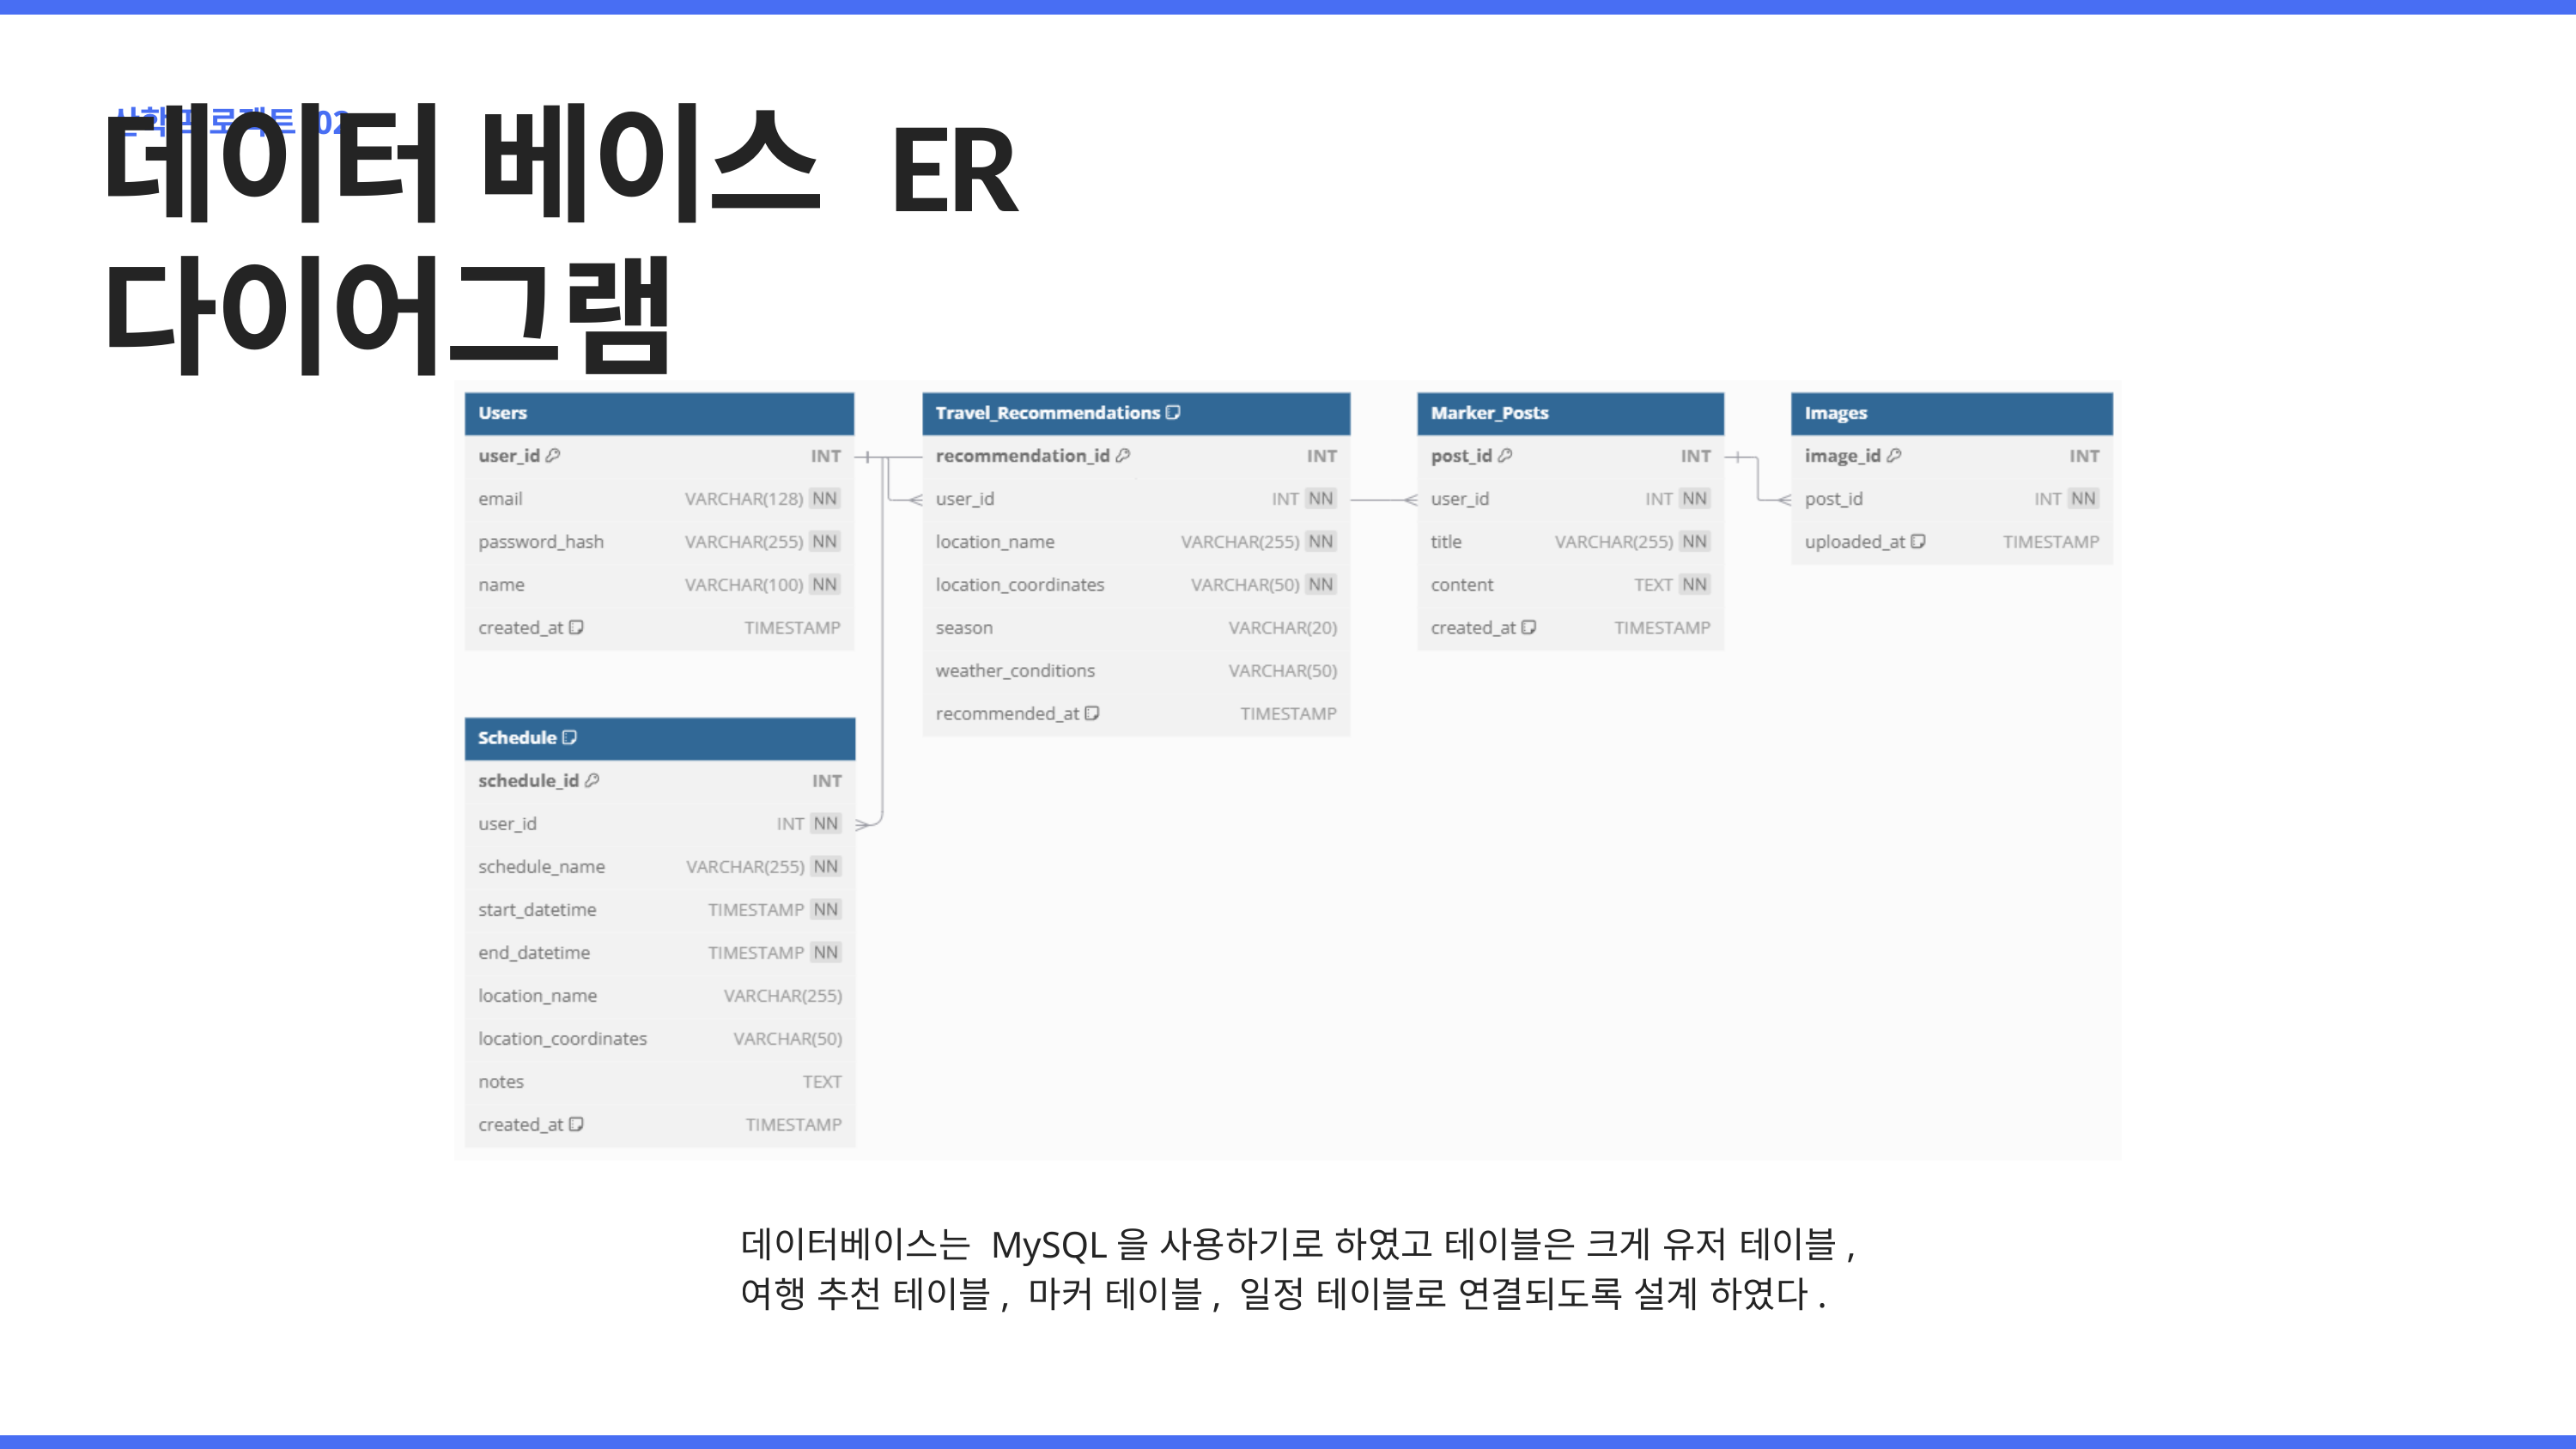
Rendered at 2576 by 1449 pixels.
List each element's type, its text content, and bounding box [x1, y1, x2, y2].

picture [0, 0, 2576, 15]
text_box 데이터 베이스 ER 다이어그램 [100, 152, 1600, 333]
picture [0, 1435, 2576, 1449]
picture [454, 380, 2122, 1161]
text_box 액티비티 다이어그램 [1620, 329, 2501, 510]
text_box 데이터베이스는 MySQL을 사용하기로 하였고 테이블은 크게 유저 테이블, 여행 추천 테이블, 마커 테이블, 일정 테이블로 연결되도록 설계 하였다. [740, 1174, 1899, 1355]
text_box 산학 프로젝트 02 [111, 100, 769, 145]
